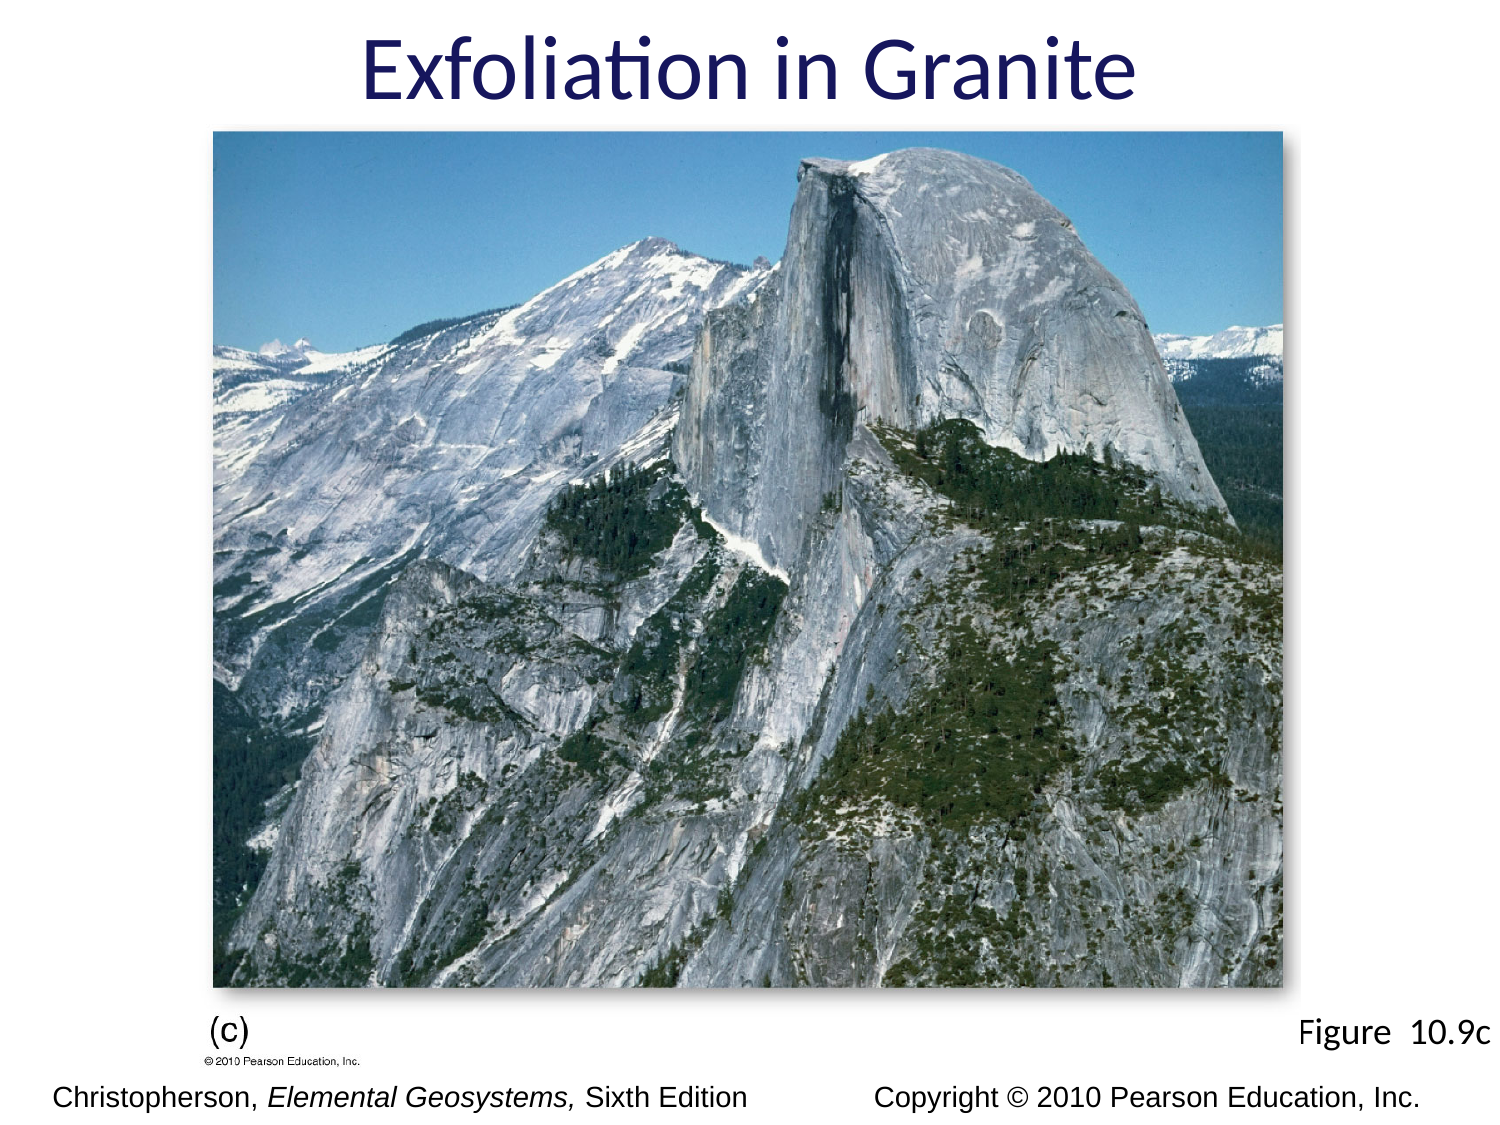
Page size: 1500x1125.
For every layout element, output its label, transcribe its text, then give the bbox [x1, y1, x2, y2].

picture [199, 124, 1301, 1076]
title Exfoliation in Granite [112, 0, 1388, 125]
text_box Copyright © 2010 Pearson Education, Inc. [854, 1071, 1437, 1113]
text_box Christopherson, Elemental Geosystems, Sixth Edition [37, 1071, 849, 1113]
text_box Figure 10.9c [1305, 999, 1500, 1060]
